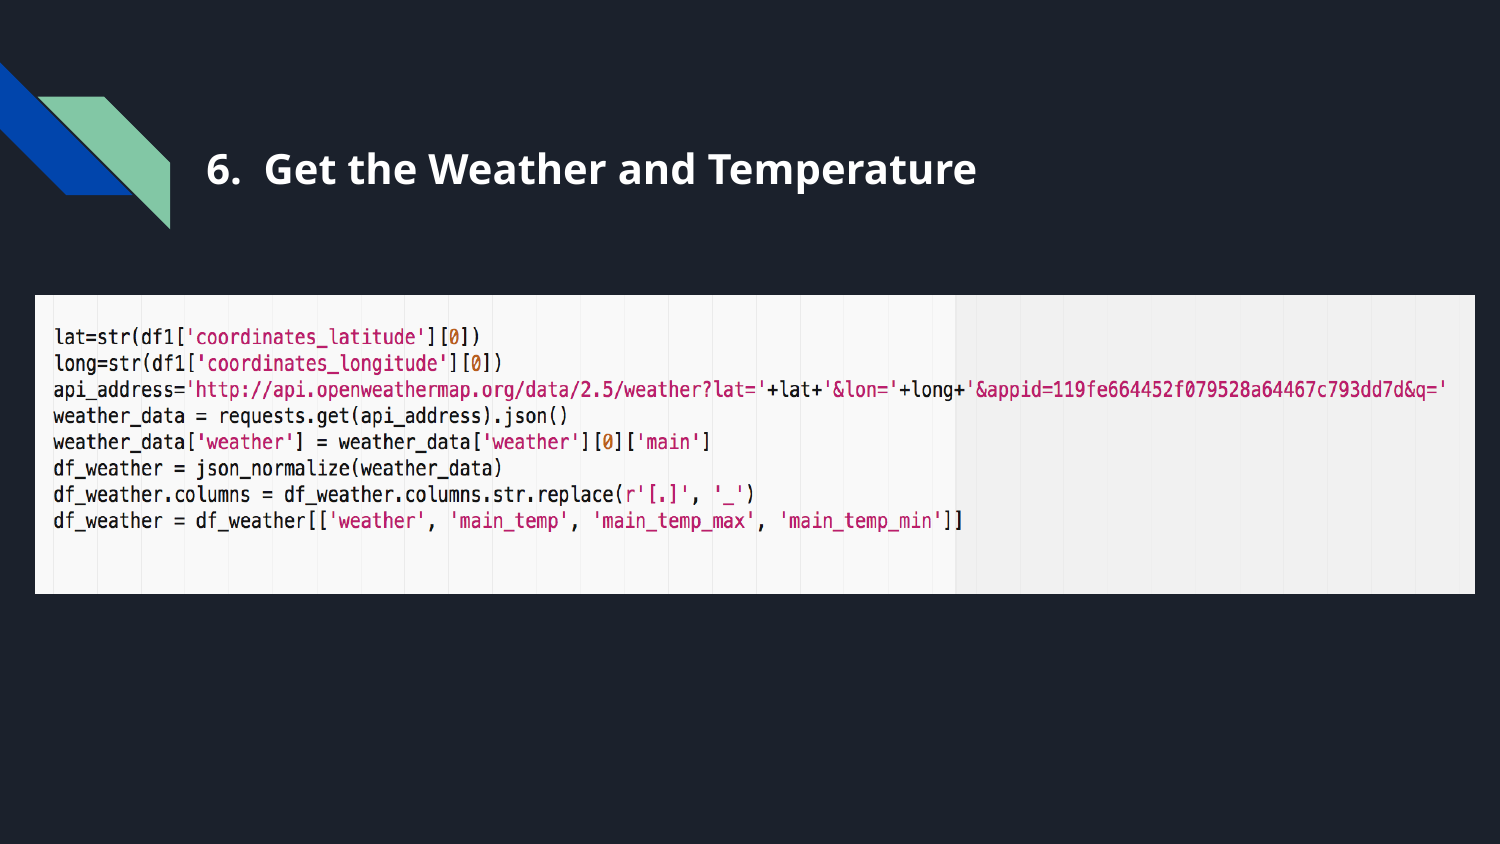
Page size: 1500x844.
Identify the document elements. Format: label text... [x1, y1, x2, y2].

picture [34, 294, 1475, 594]
list 6. Get the Weather and Temperature [191, 120, 1346, 200]
